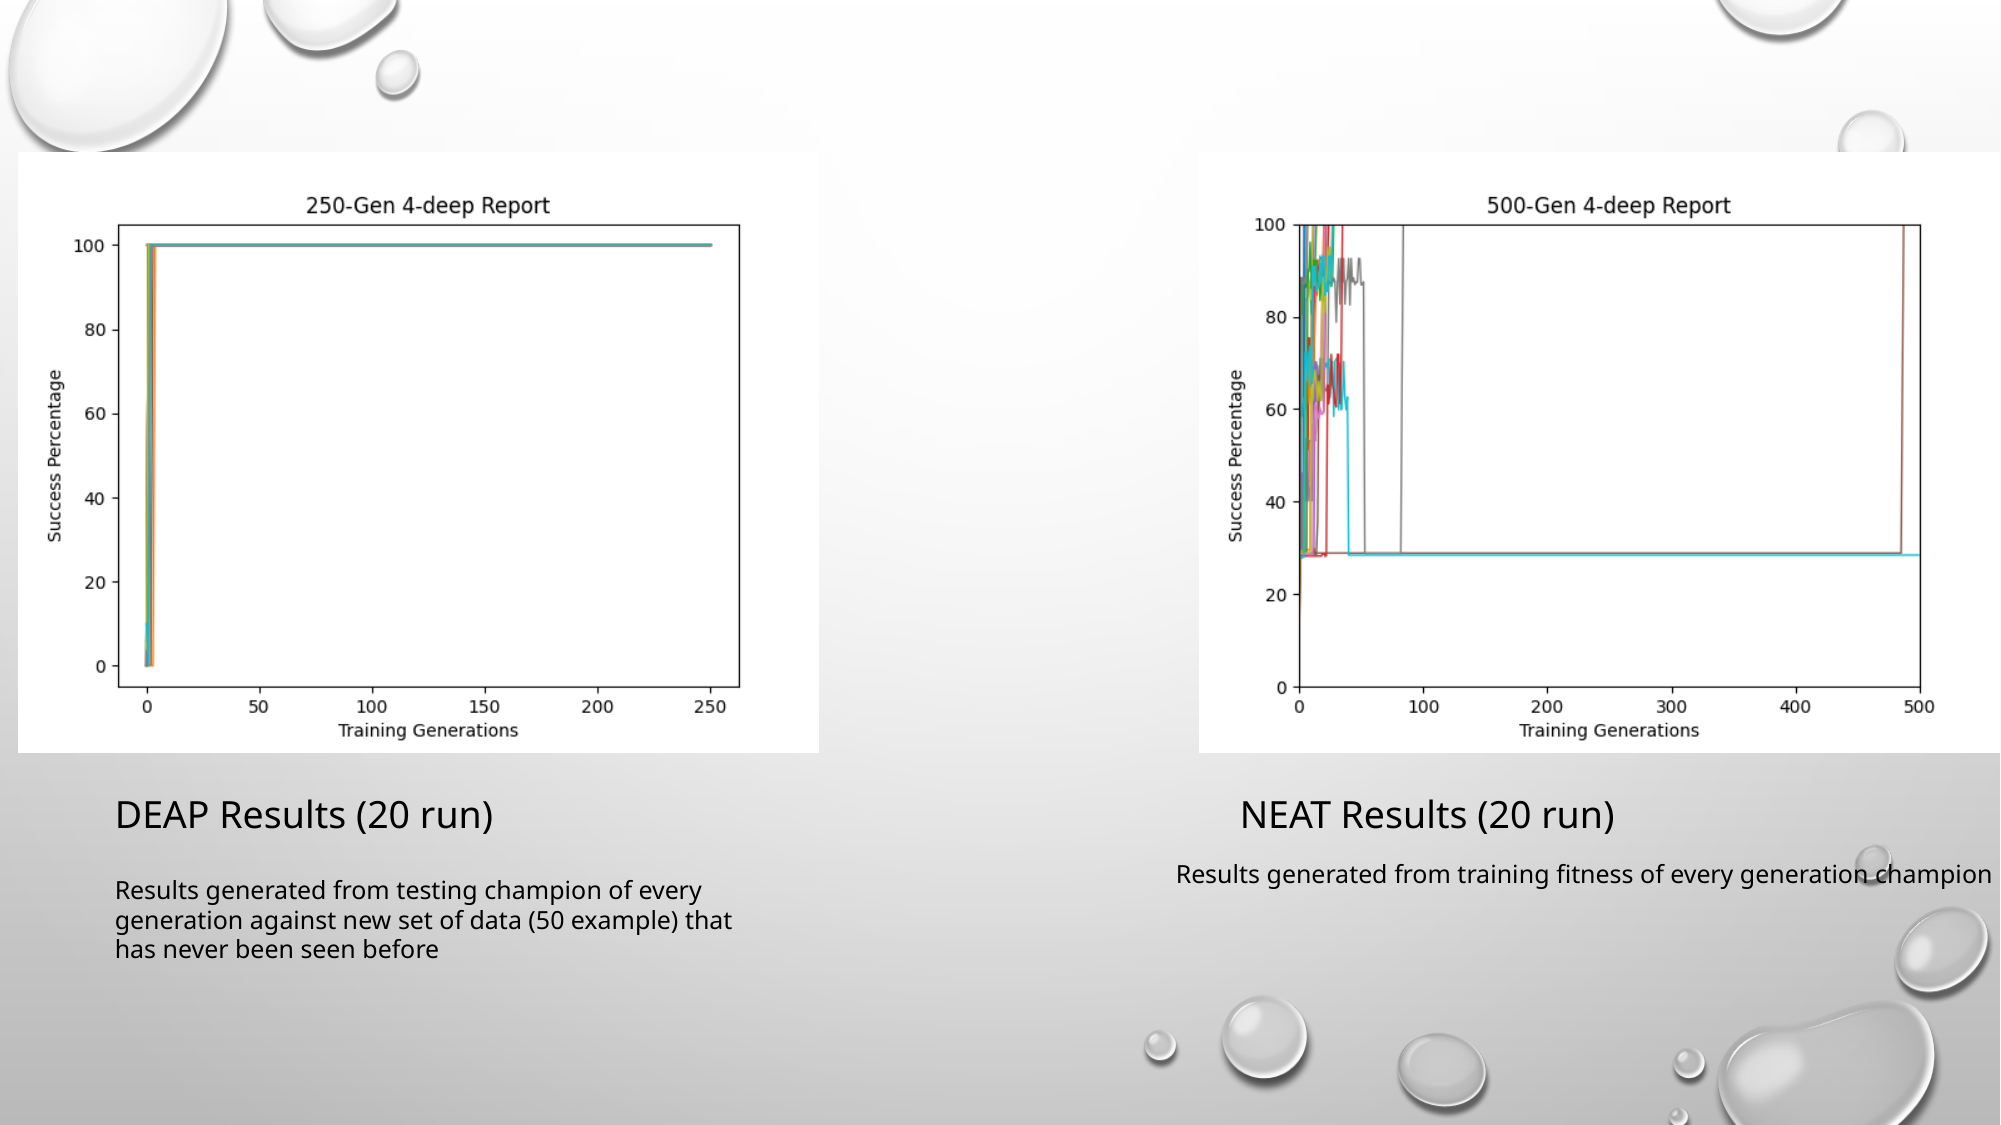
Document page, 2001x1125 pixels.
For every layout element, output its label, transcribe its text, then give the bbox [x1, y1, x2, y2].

text_box Results generated from testing champion of every generation against new set of data (50 example) that has never been seen before [100, 866, 772, 972]
text_box Results generated from training fitness of every generation champion [1161, 851, 2000, 897]
picture [0, 0, 2000, 1125]
text_box NEAT Results (20 run) [1224, 783, 1862, 844]
text_box DEAP Results (20 run) [100, 783, 737, 844]
